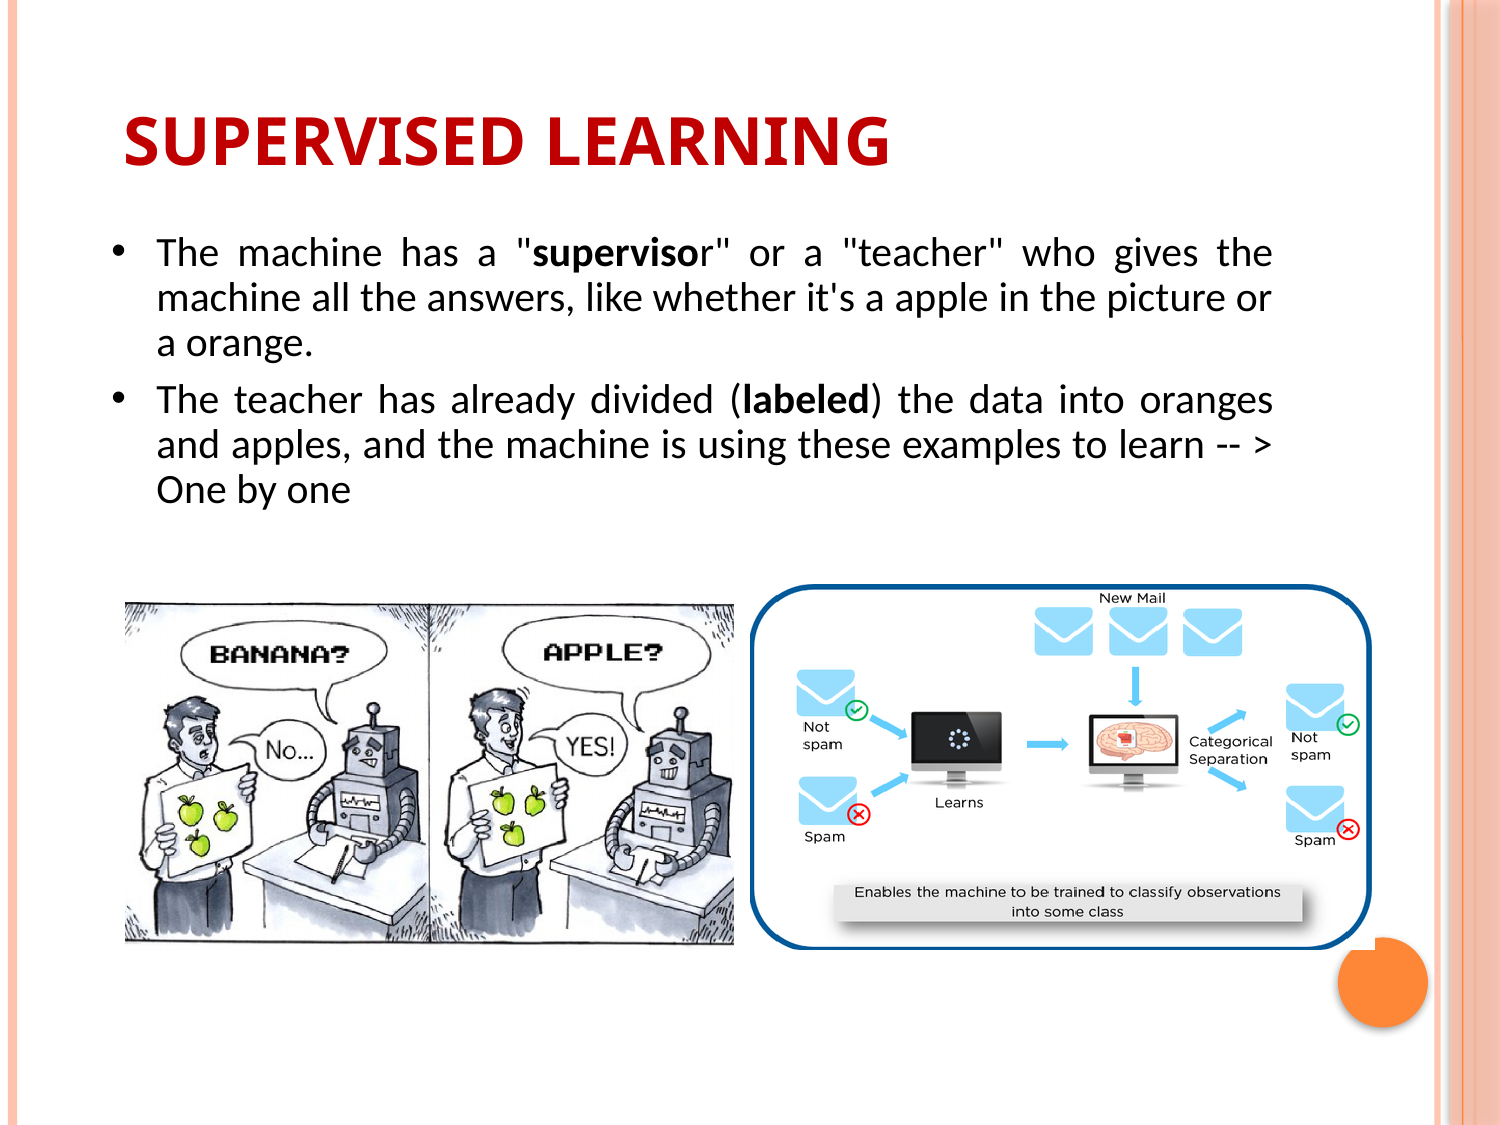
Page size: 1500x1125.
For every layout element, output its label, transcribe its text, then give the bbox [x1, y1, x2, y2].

list The machine has a "supervisor" or a "teacher" who gives the machine all the answers, like whether it's a apple in the picture or a orange. The teacher has already divided (labeled) the data into oranges and apples, and the machine is using these examples to learn -- > One by one [100, 224, 1285, 760]
title Supervised Learning [112, 62, 1210, 224]
picture [749, 584, 1376, 951]
picture [124, 601, 735, 951]
